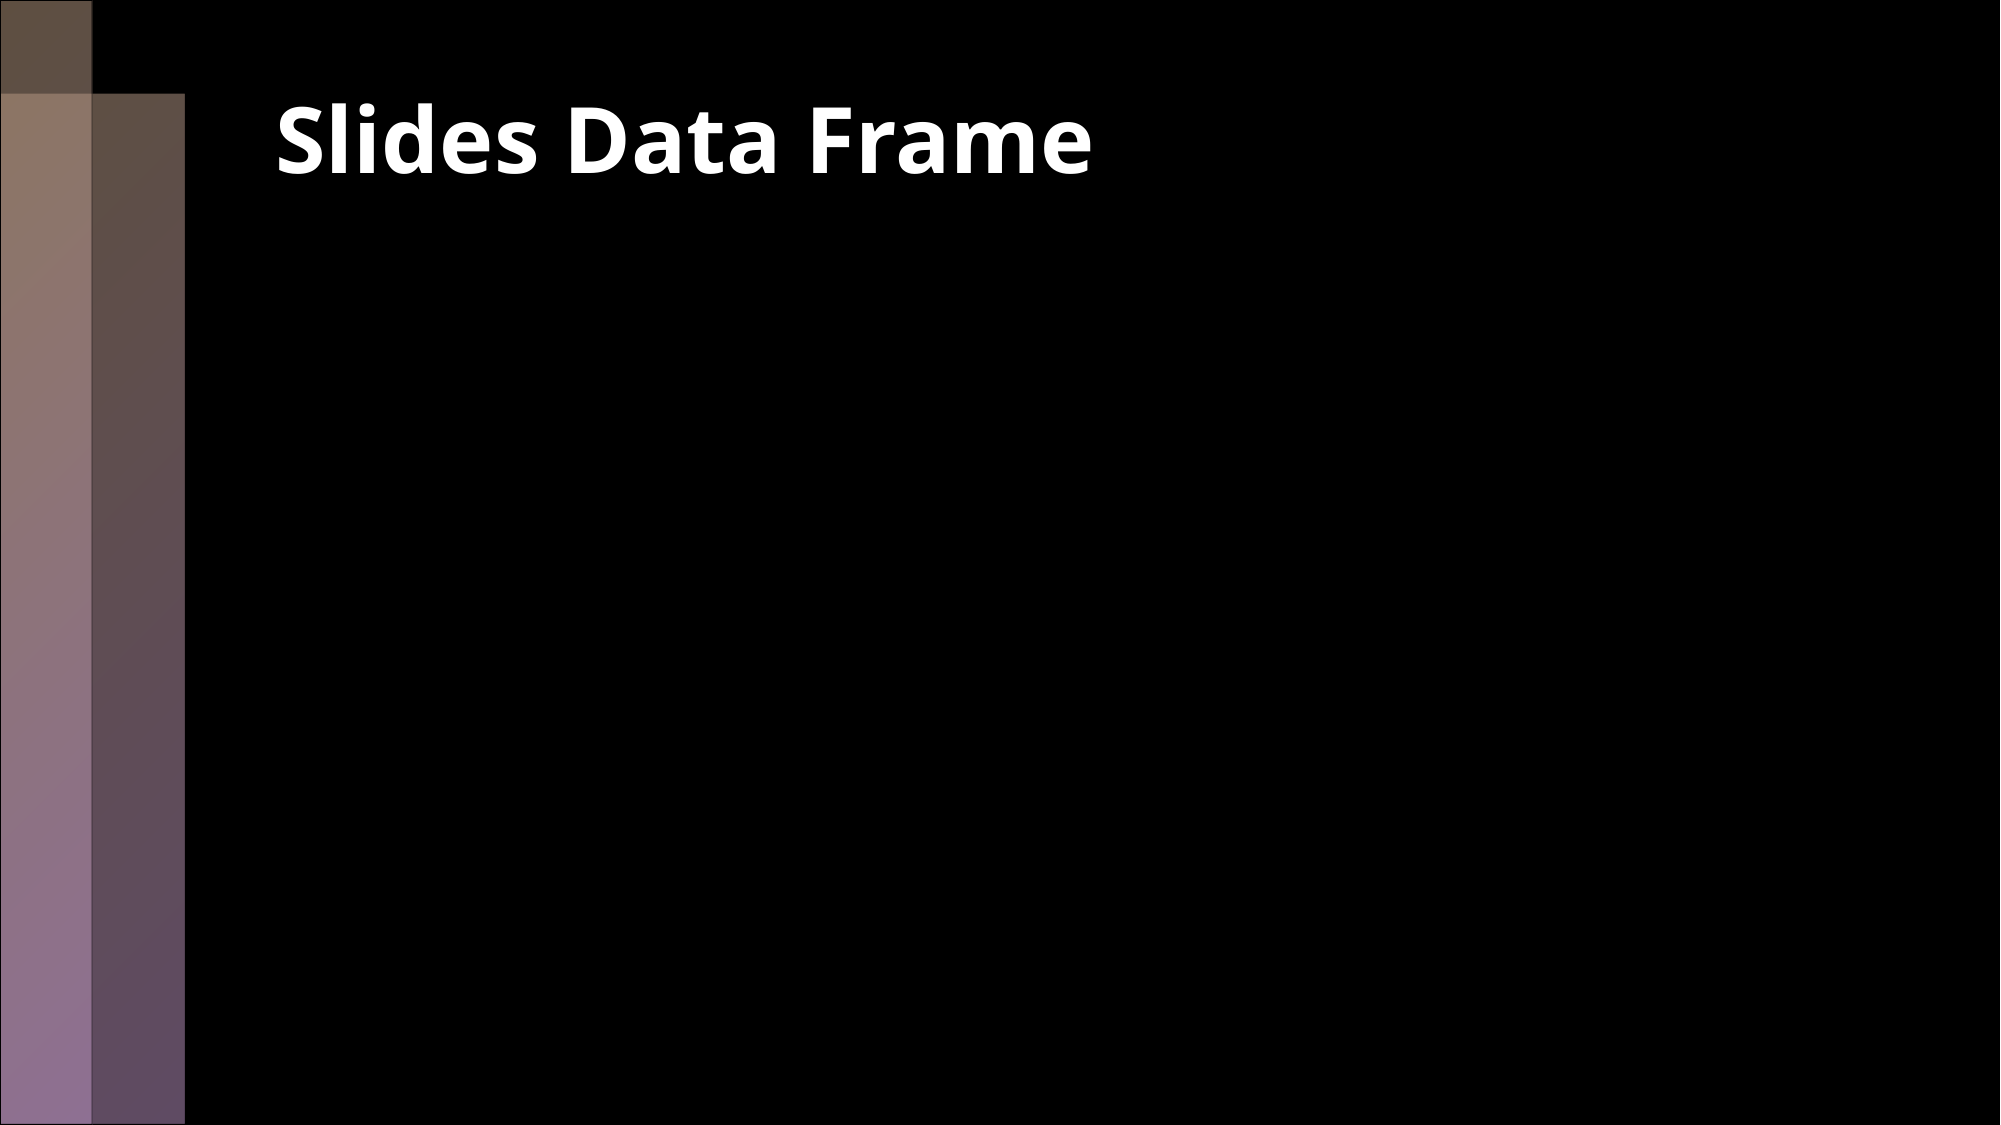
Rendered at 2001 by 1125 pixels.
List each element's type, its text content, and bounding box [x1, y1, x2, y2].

title Slides Data Frame [260, 74, 1817, 329]
